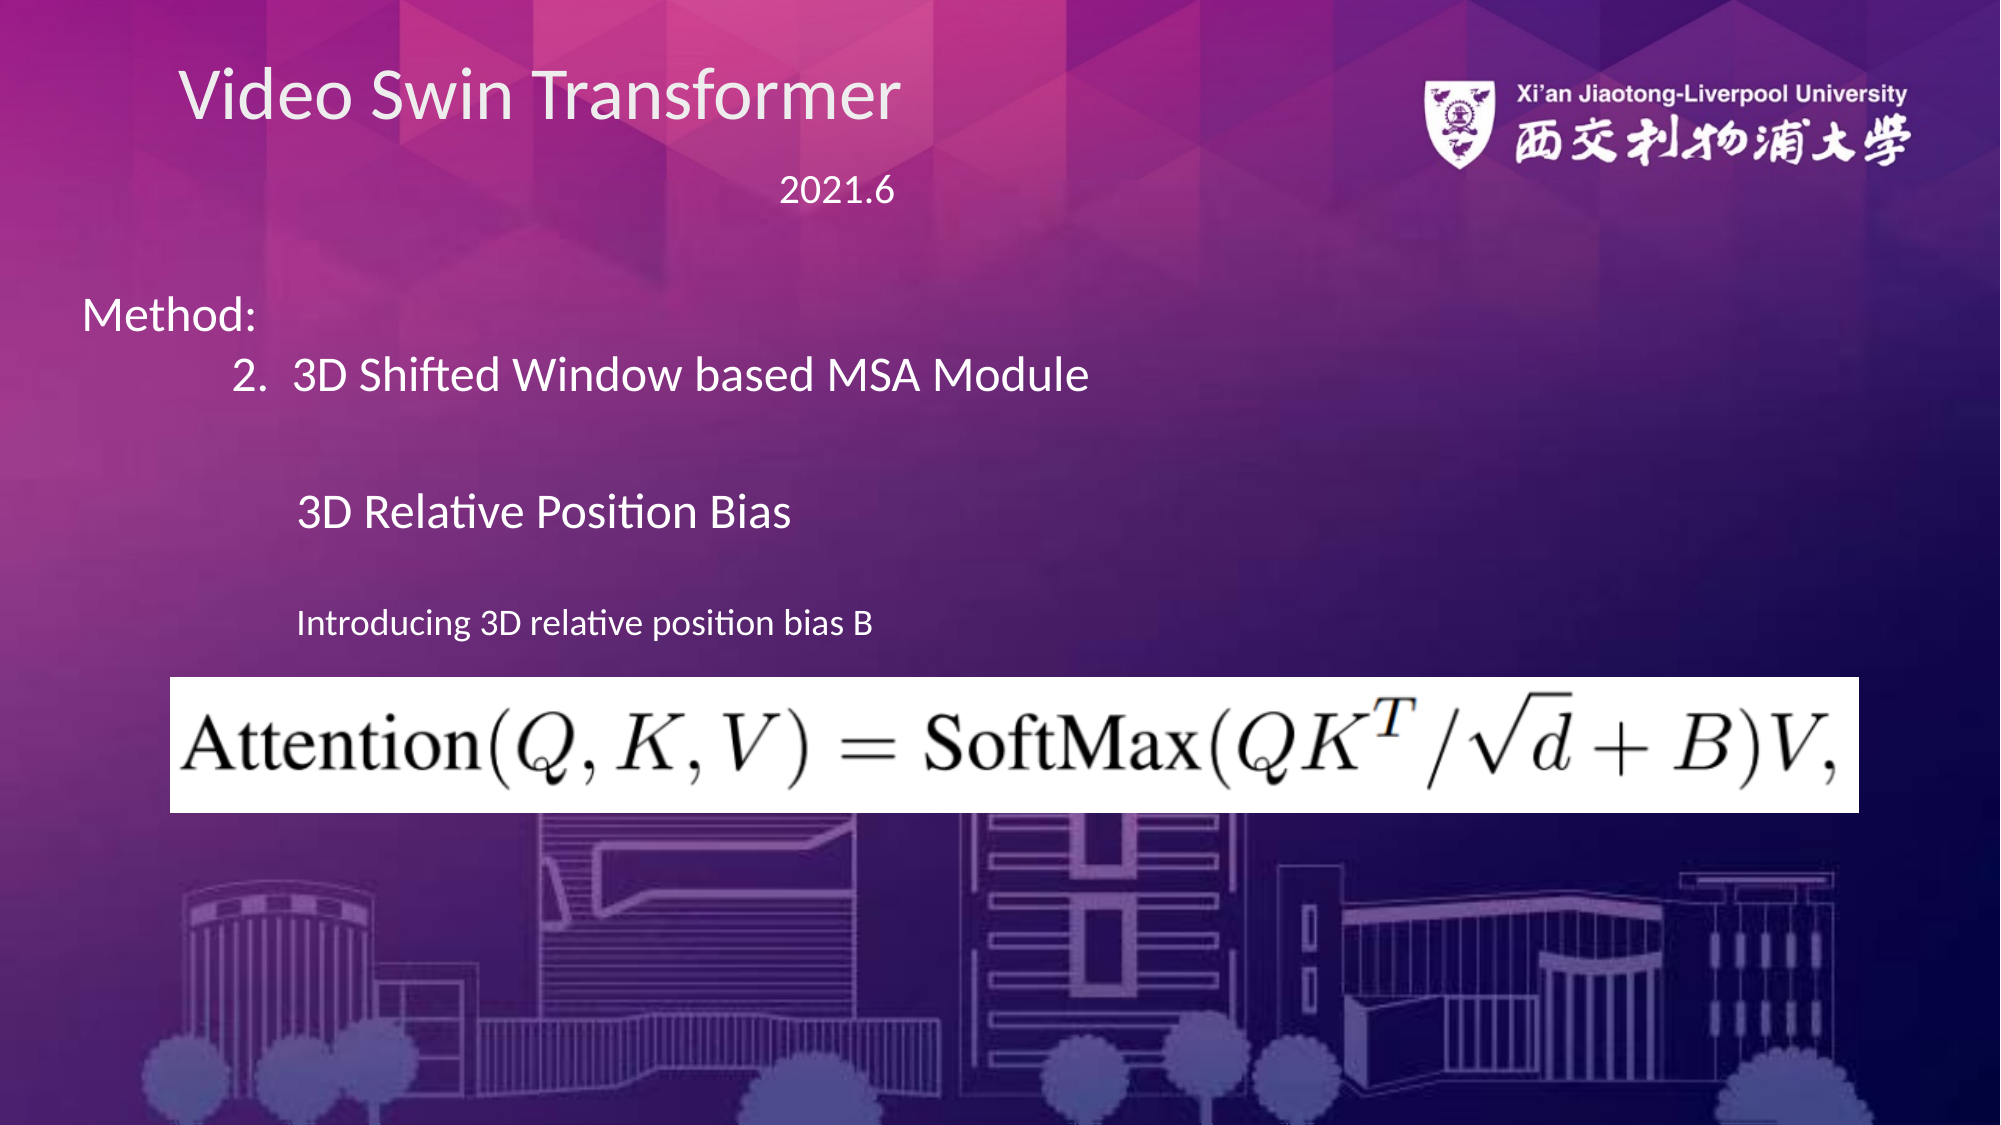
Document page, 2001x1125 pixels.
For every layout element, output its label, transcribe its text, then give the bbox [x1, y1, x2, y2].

text_box 2021.6 [771, 154, 1563, 220]
text_box 3D Relative Position Bias Introducing 3D relative position bias B [288, 470, 1217, 651]
text_box Method: 2. 3D Shifted Window based MSA Module [74, 273, 1896, 469]
picture [0, 0, 2000, 1125]
text_box Video Swin Transformer [170, 37, 1483, 233]
